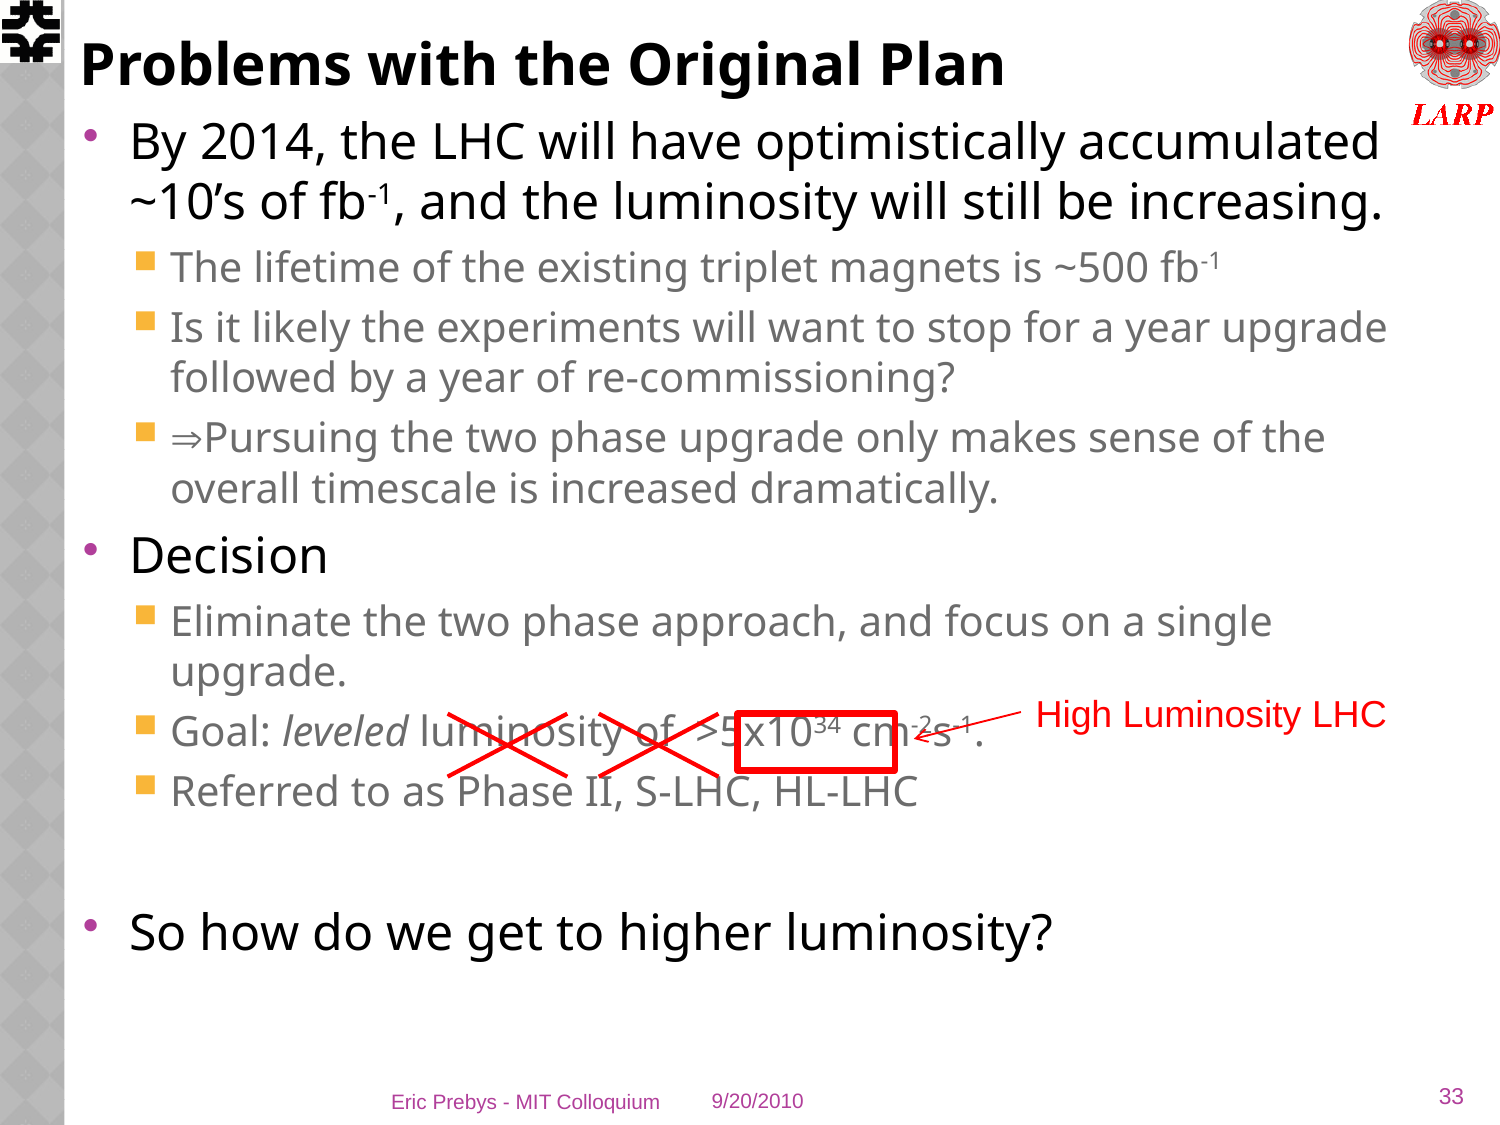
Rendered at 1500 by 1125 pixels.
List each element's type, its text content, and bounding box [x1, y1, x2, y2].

slide_number 33 [1367, 1071, 1465, 1110]
text_box High Luminosity LHC [1020, 682, 1469, 742]
list By 2014, the LHC will have optimistically accumulated ~10’s of fb-1, and the luminosity will still be increasing. The lifetime of the existing triplet magnets is ~500 fb-1 Is it likely the experiments will want to stop for a year upgrade followed by a year of re-commissioning? Pursuing the two phase upgrade only makes sense of the overall timescale is increased dramatically. Decision Eliminate the two phase approach, and focus on a single upgrade. Goal: leveled luminosity of >5x1034 cm-2s-1. Referred to as Phase II, S-LHC, HL-LHC So how do we get to higher luminosity? [69, 102, 1441, 572]
footer Eric Prebys - MIT Colloquium [75, 1075, 675, 1114]
table_cell Gauss [0, 0, 65, 1125]
picture [0, 0, 61, 63]
text_box [734, 710, 898, 774]
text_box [598, 713, 719, 778]
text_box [447, 713, 568, 778]
title Problems with the Original Plan [72, 24, 1428, 98]
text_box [913, 712, 1022, 740]
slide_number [696, 1075, 1025, 1114]
picture [1406, 0, 1500, 125]
